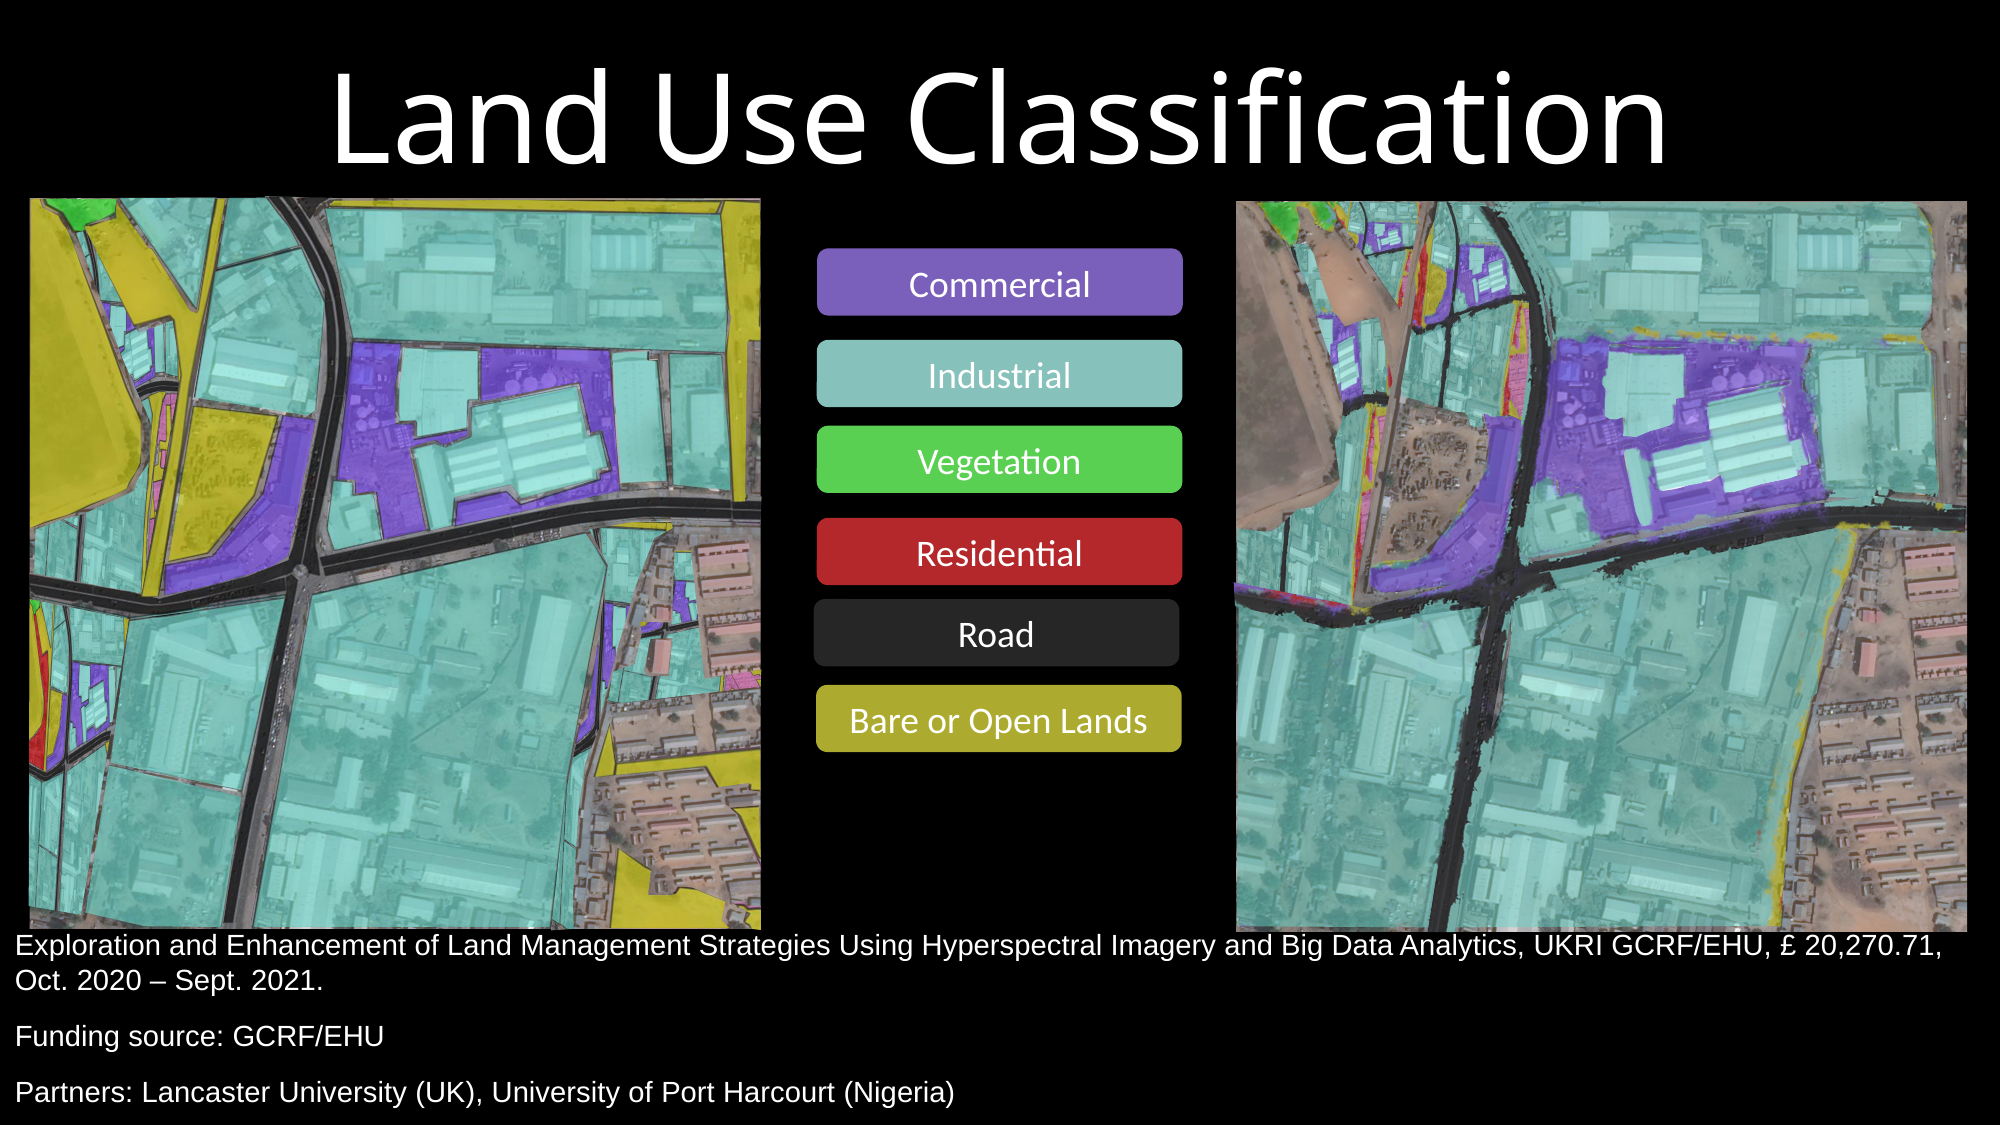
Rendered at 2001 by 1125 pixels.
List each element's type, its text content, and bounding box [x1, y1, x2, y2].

text_box Exploration and Enhancement of Land Management Strategies Using Hyperspectral Imagery and Big Data Analytics, UKRI GCRF/EHU, £ 20,270.71, Oct. 2020 – Sept. 2021. Funding source: GCRF/EHU Partners: Lancaster University (UK), University of Port Harcourt (Nigeria) [0, 919, 2000, 1116]
text_box Bare or Open Lands [814, 683, 1183, 754]
text_box Industrial [815, 338, 1184, 409]
picture [1235, 201, 1968, 932]
text_box Land Use Classification [240, 0, 1760, 198]
text_box Road [812, 597, 1181, 668]
text_box Commercial [816, 247, 1184, 317]
text_box Vegetation [815, 424, 1184, 494]
text_box Residential [815, 516, 1184, 587]
picture [29, 198, 761, 929]
